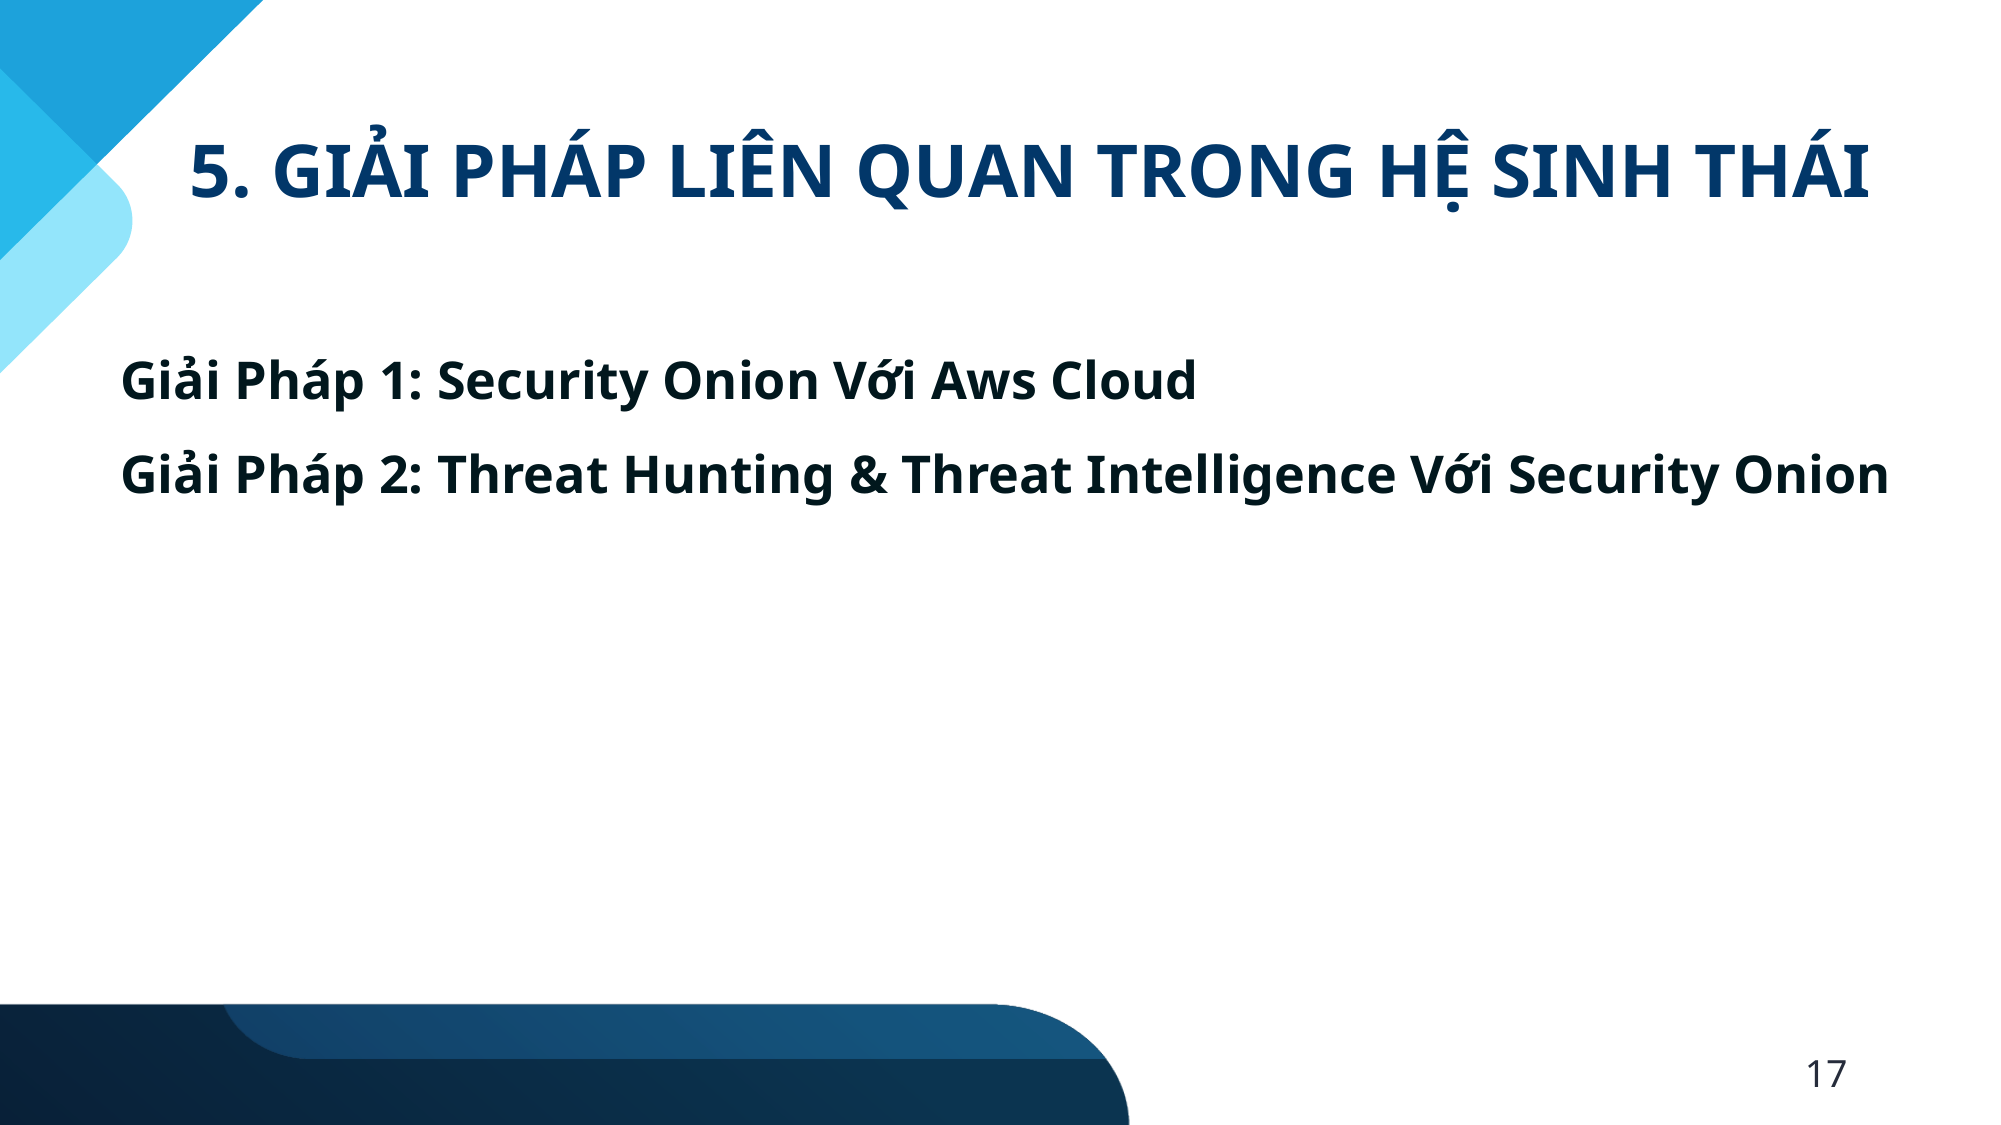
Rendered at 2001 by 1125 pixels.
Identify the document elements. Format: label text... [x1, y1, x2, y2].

slide_number 17 [1412, 1042, 1863, 1103]
text_box Giải Pháp 1: Security Onion Với Aws Cloud Giải Pháp 2: Threat Hunting & Threat Intelligence Với Security Onion [99, 296, 1987, 769]
text_box 5. GIẢI PHÁP LIÊN QUAN TRONG HỆ SINH THÁI [169, 104, 1950, 243]
picture [0, 993, 1197, 1125]
